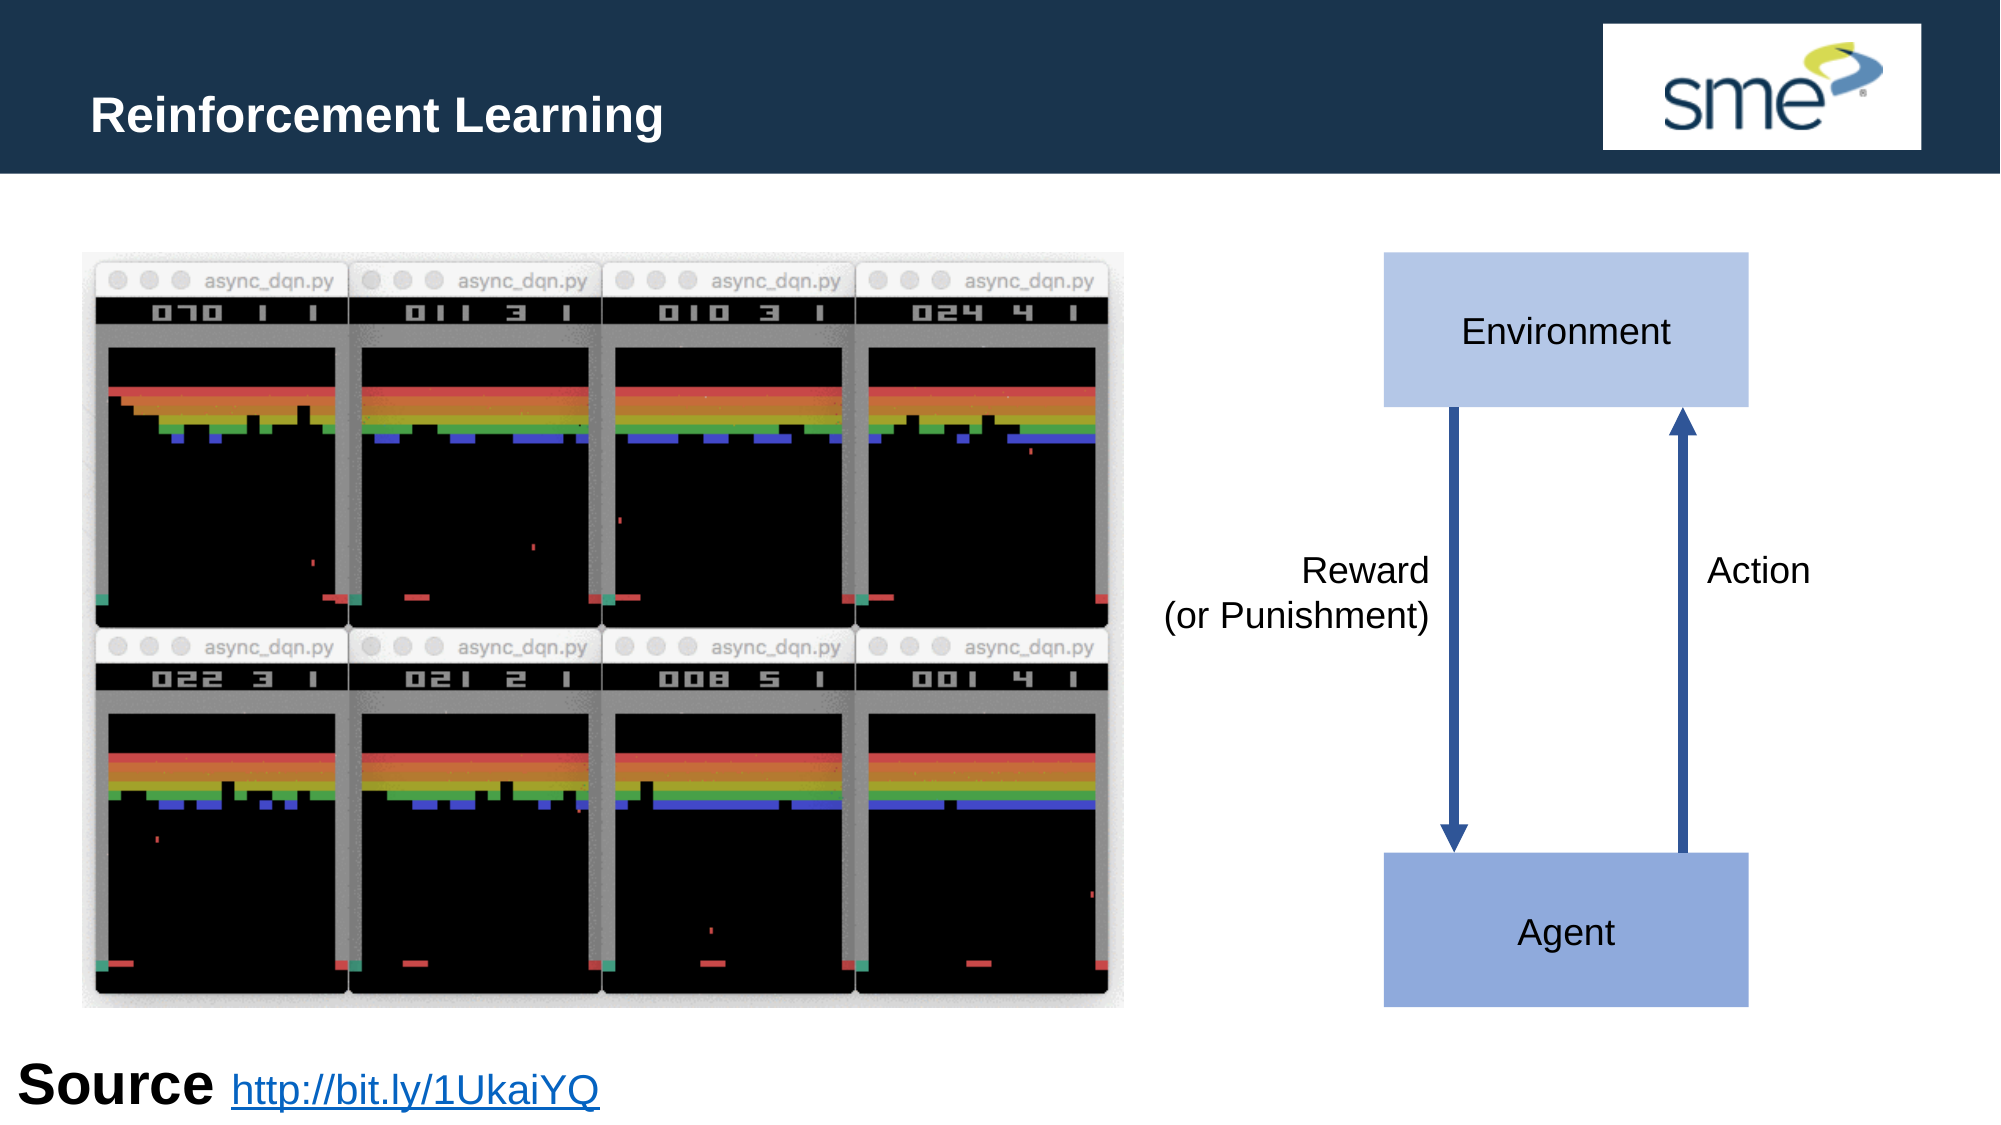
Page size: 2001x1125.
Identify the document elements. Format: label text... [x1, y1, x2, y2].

text_box Action [1692, 539, 1998, 599]
picture [81, 252, 1124, 1008]
text_box Environment [1383, 251, 1750, 408]
title Reinforcement Learning [0, 0, 2000, 174]
text_box [1602, 23, 1922, 151]
text_box Agent [1383, 852, 1750, 1008]
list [1664, 42, 1883, 132]
text_box Source http://bit.ly/1UkaiYQ [2, 1039, 615, 1124]
text_box Reward (or Punishment) [1139, 539, 1445, 644]
